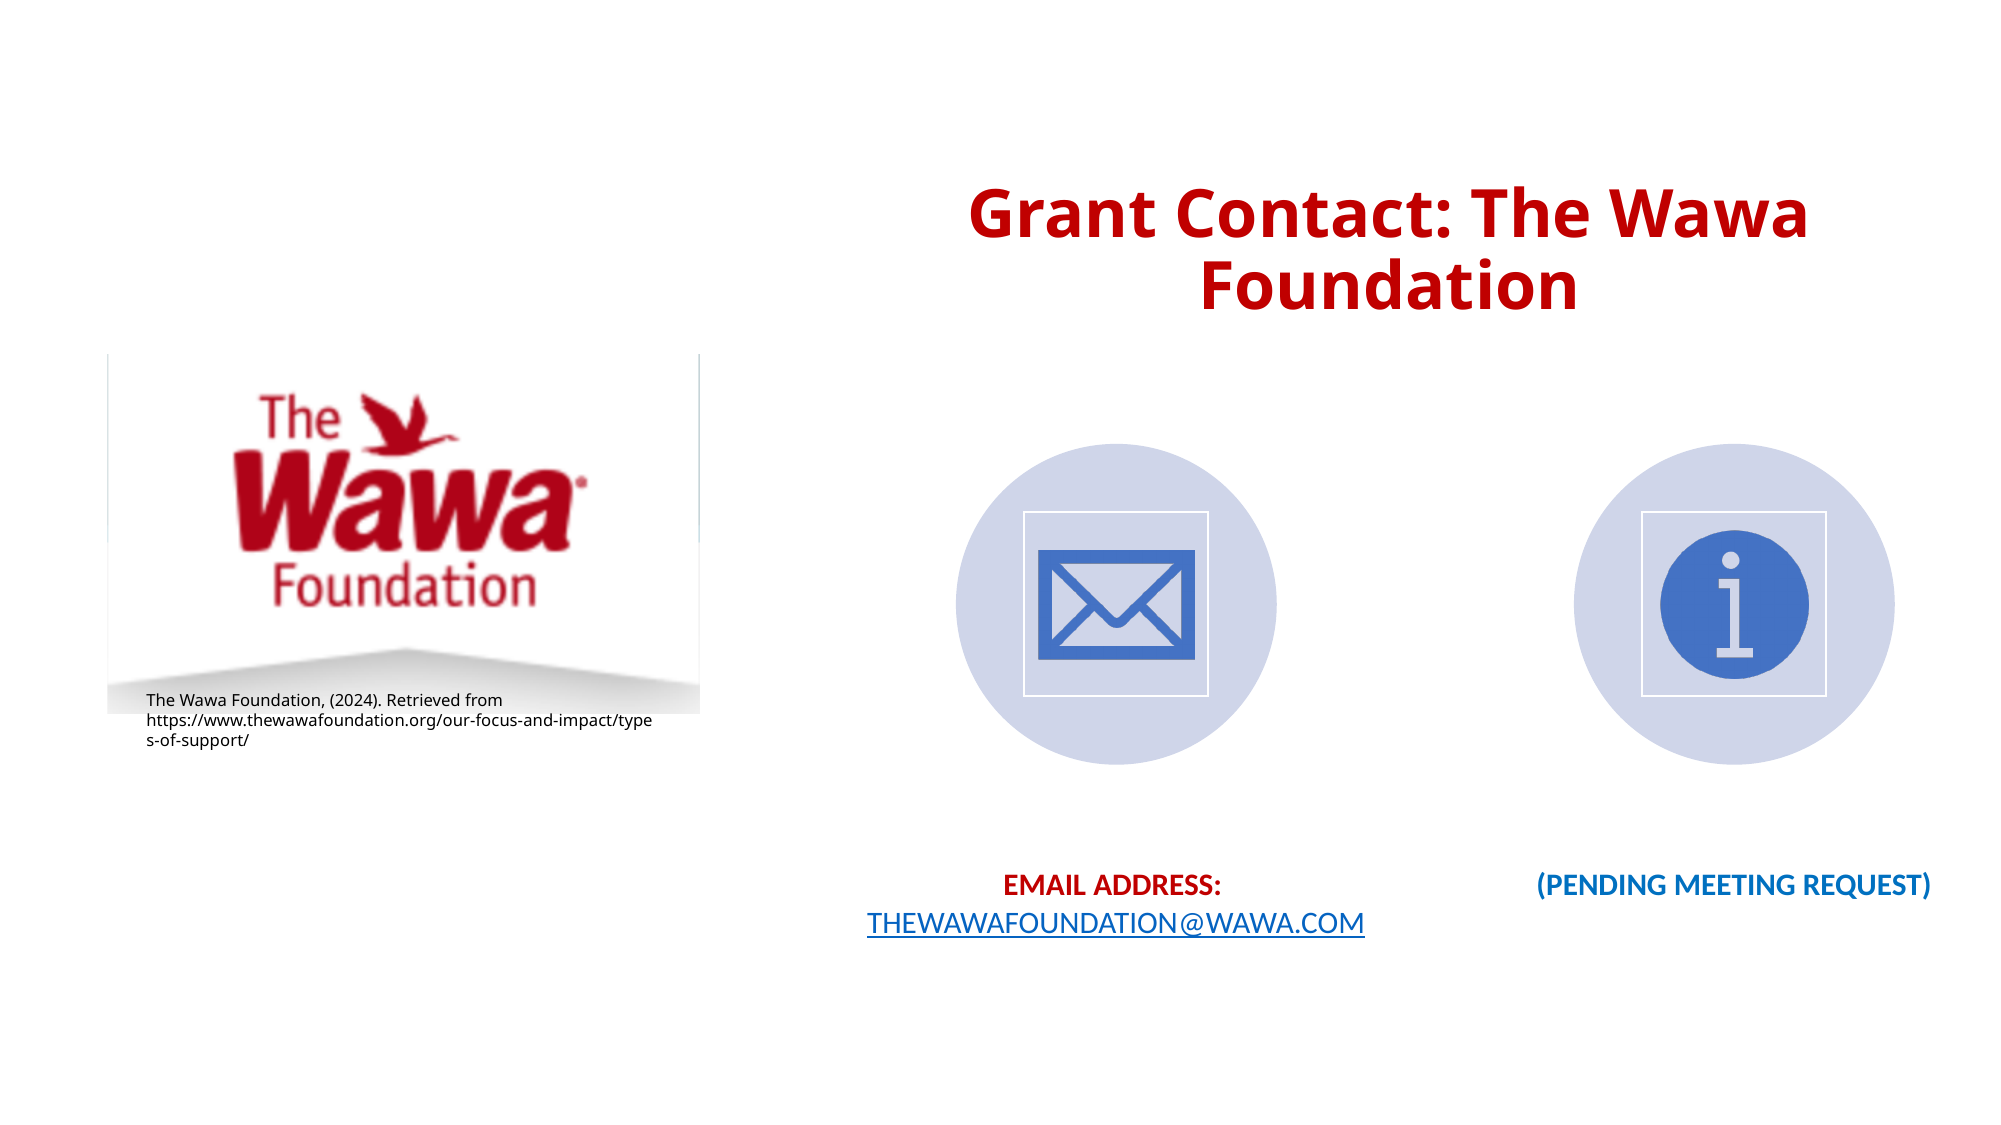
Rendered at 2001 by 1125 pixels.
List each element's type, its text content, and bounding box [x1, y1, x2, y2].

text_box The Wawa Foundation, (2024). Retrieved from https://www.thewawafoundation.org/our-focus-and-impact/types-of-support/ [131, 714, 676, 758]
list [779, 443, 2000, 983]
title Grant Contact: The Wawa Foundation [758, 57, 2000, 332]
picture [107, 354, 700, 714]
